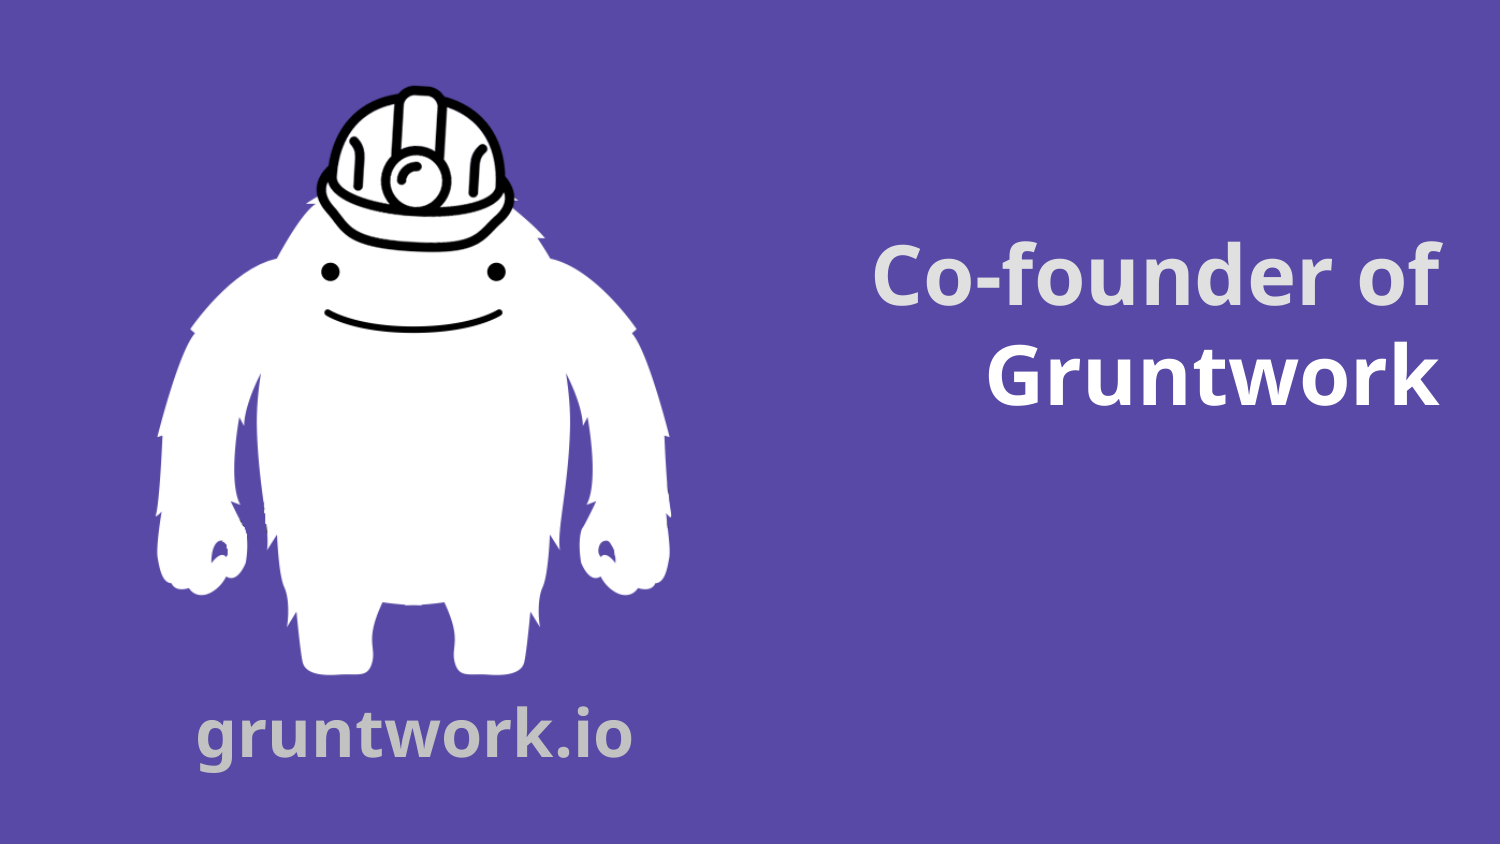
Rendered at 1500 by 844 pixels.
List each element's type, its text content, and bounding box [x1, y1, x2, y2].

text_box Co-founder of Gruntwork [806, 207, 1456, 470]
picture [0, 0, 1500, 844]
